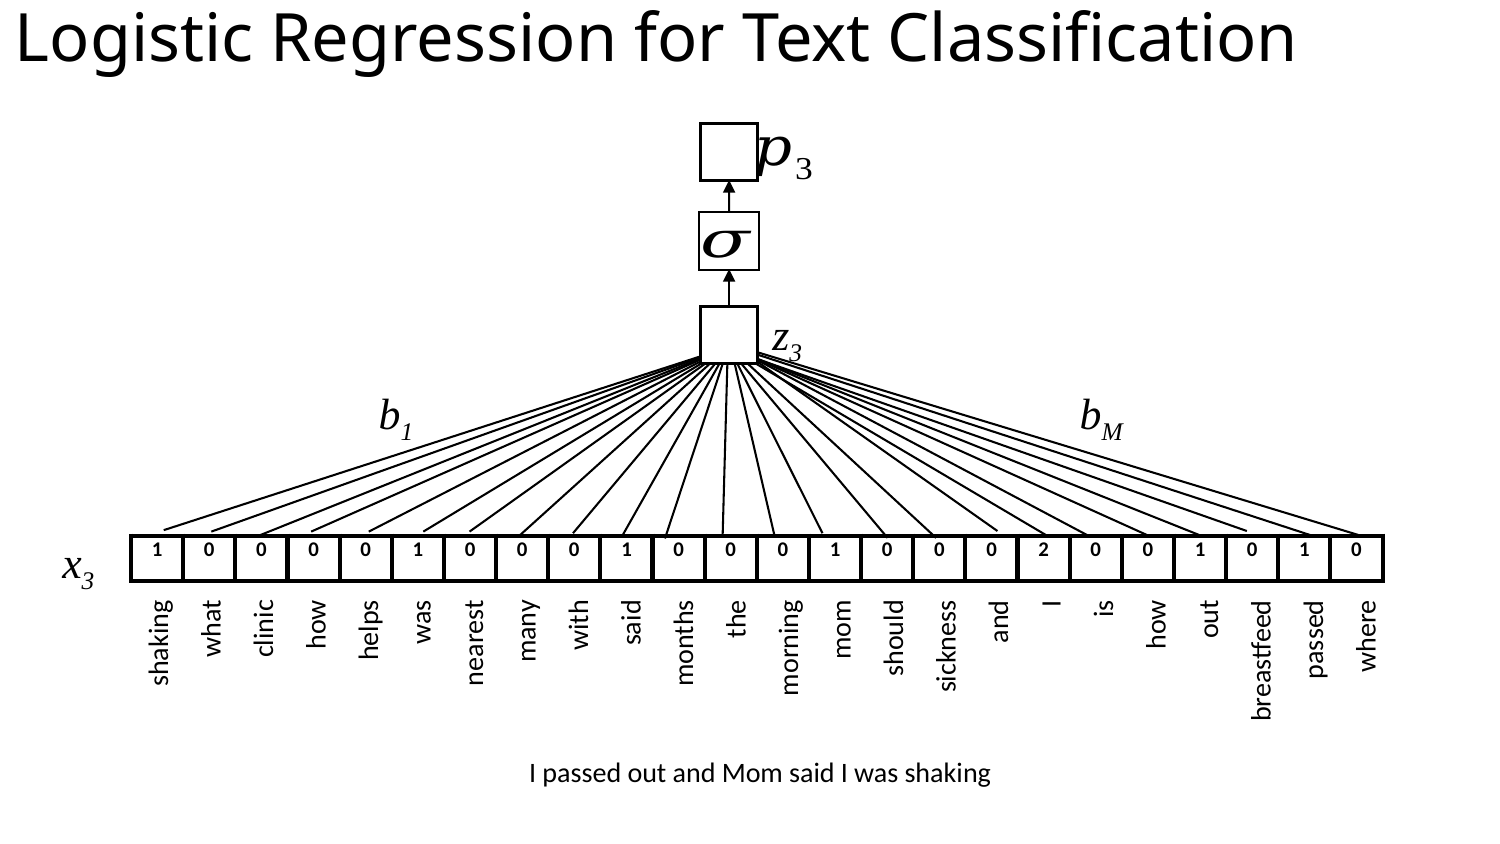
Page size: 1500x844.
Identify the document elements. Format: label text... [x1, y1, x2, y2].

table_header 0 [290, 538, 338, 579]
table_header 0 [1332, 538, 1381, 579]
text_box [621, 344, 727, 538]
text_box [519, 532, 621, 536]
table_header 0 [1072, 538, 1120, 579]
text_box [311, 347, 368, 532]
table_header 1 [811, 538, 859, 579]
table_header 0 [185, 538, 233, 579]
text_box x3 [47, 527, 115, 602]
table_header 2 [1020, 538, 1068, 579]
table_header 0 [655, 538, 703, 579]
table_header 1 [394, 538, 442, 579]
table_header 1 [602, 538, 650, 579]
table_header 0 [237, 538, 285, 579]
text_box I passed out and Mom said I was shaking [514, 747, 1007, 796]
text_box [163, 347, 211, 531]
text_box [823, 346, 1312, 536]
table_header 0 [550, 538, 598, 579]
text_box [211, 347, 311, 532]
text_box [998, 344, 1361, 536]
table_header 0 [863, 538, 911, 579]
title Logistic Regression for Text Classification [0, 0, 1500, 87]
table_header 0 [446, 538, 494, 579]
text_box z3 [757, 298, 844, 344]
table_header 0 [498, 538, 546, 579]
table_header 1 [1176, 538, 1224, 579]
table_header 0 [1124, 538, 1172, 579]
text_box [368, 347, 423, 532]
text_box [423, 347, 469, 532]
table_header 0 [342, 538, 390, 579]
table_header 1 [133, 538, 181, 579]
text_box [469, 347, 572, 532]
table_header 0 [759, 538, 807, 579]
table_header 0 [1228, 538, 1276, 579]
table_header [702, 308, 756, 344]
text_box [572, 345, 621, 534]
table_header 1 [1280, 538, 1328, 579]
table_header [702, 125, 756, 179]
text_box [727, 347, 888, 538]
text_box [722, 346, 727, 538]
text_box shaking what clinic how helps was nearest many with said months the morning mom should sickness and I is how out breastfeed passed where [132, 585, 1389, 767]
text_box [258, 532, 519, 536]
table_header 0 [915, 538, 963, 579]
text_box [888, 347, 937, 538]
table_header 0 [967, 538, 1015, 579]
table_header 0 [707, 538, 755, 579]
